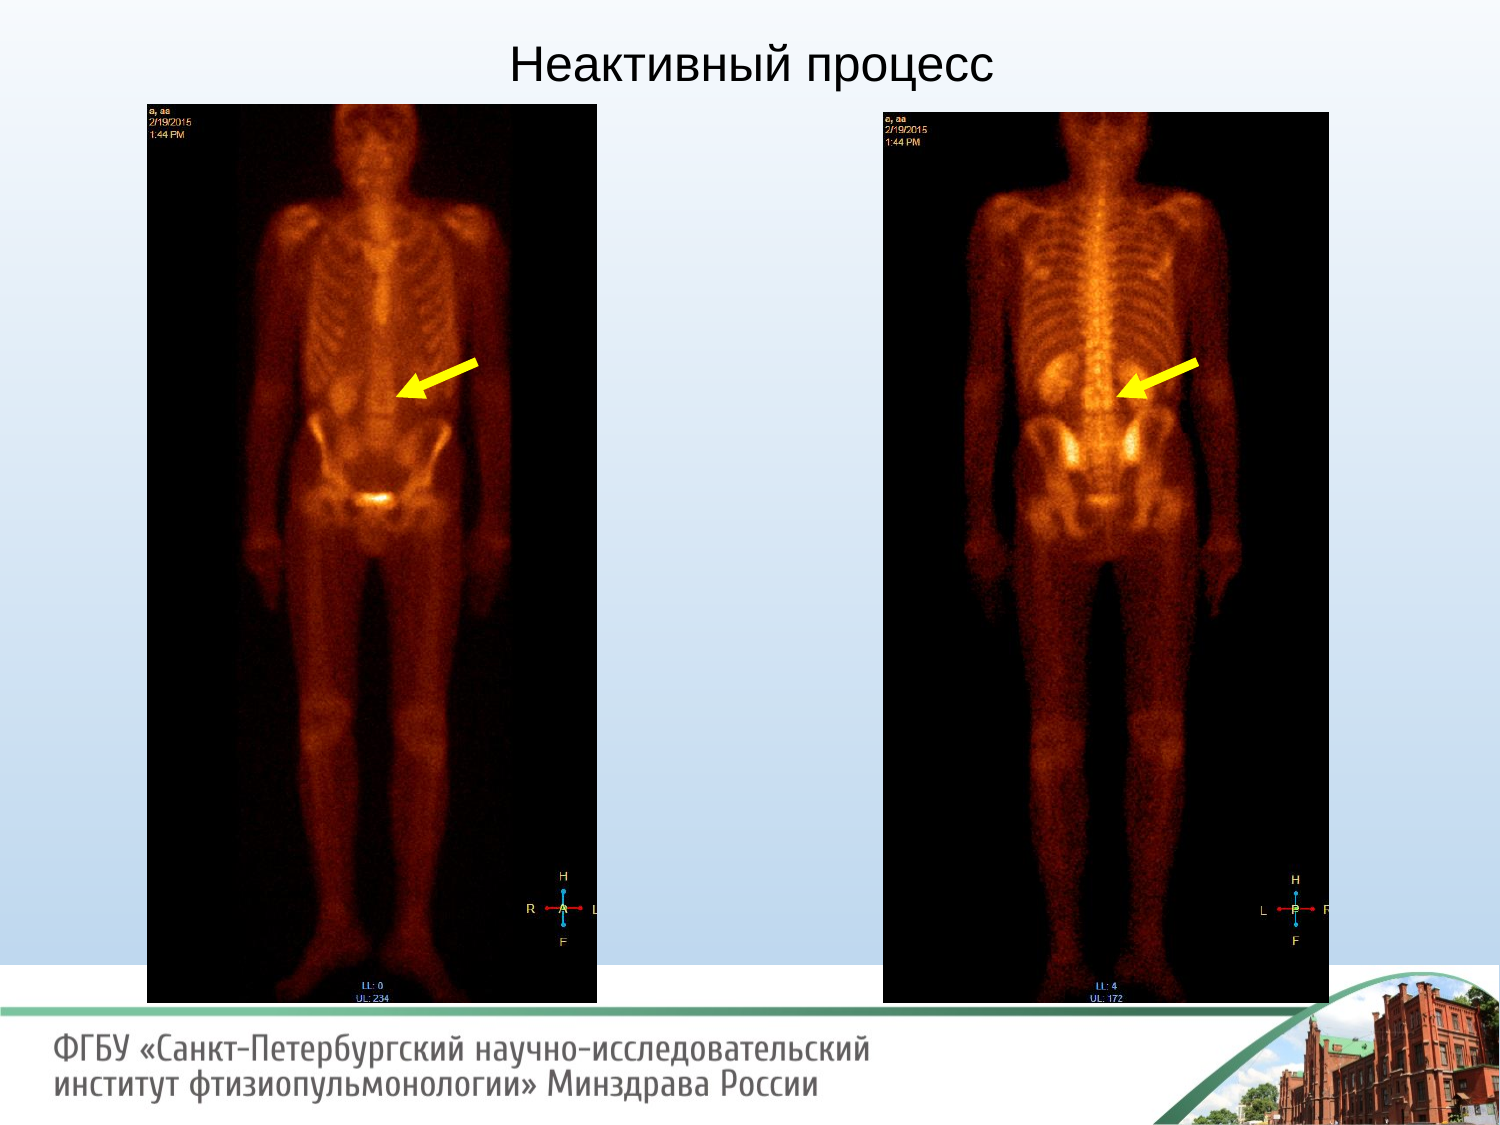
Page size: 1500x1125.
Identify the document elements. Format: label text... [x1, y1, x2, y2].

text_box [1116, 361, 1198, 398]
picture [0, 104, 1499, 1125]
title Неактивный процесс [76, 18, 1428, 112]
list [883, 112, 1329, 1003]
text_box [395, 361, 477, 398]
